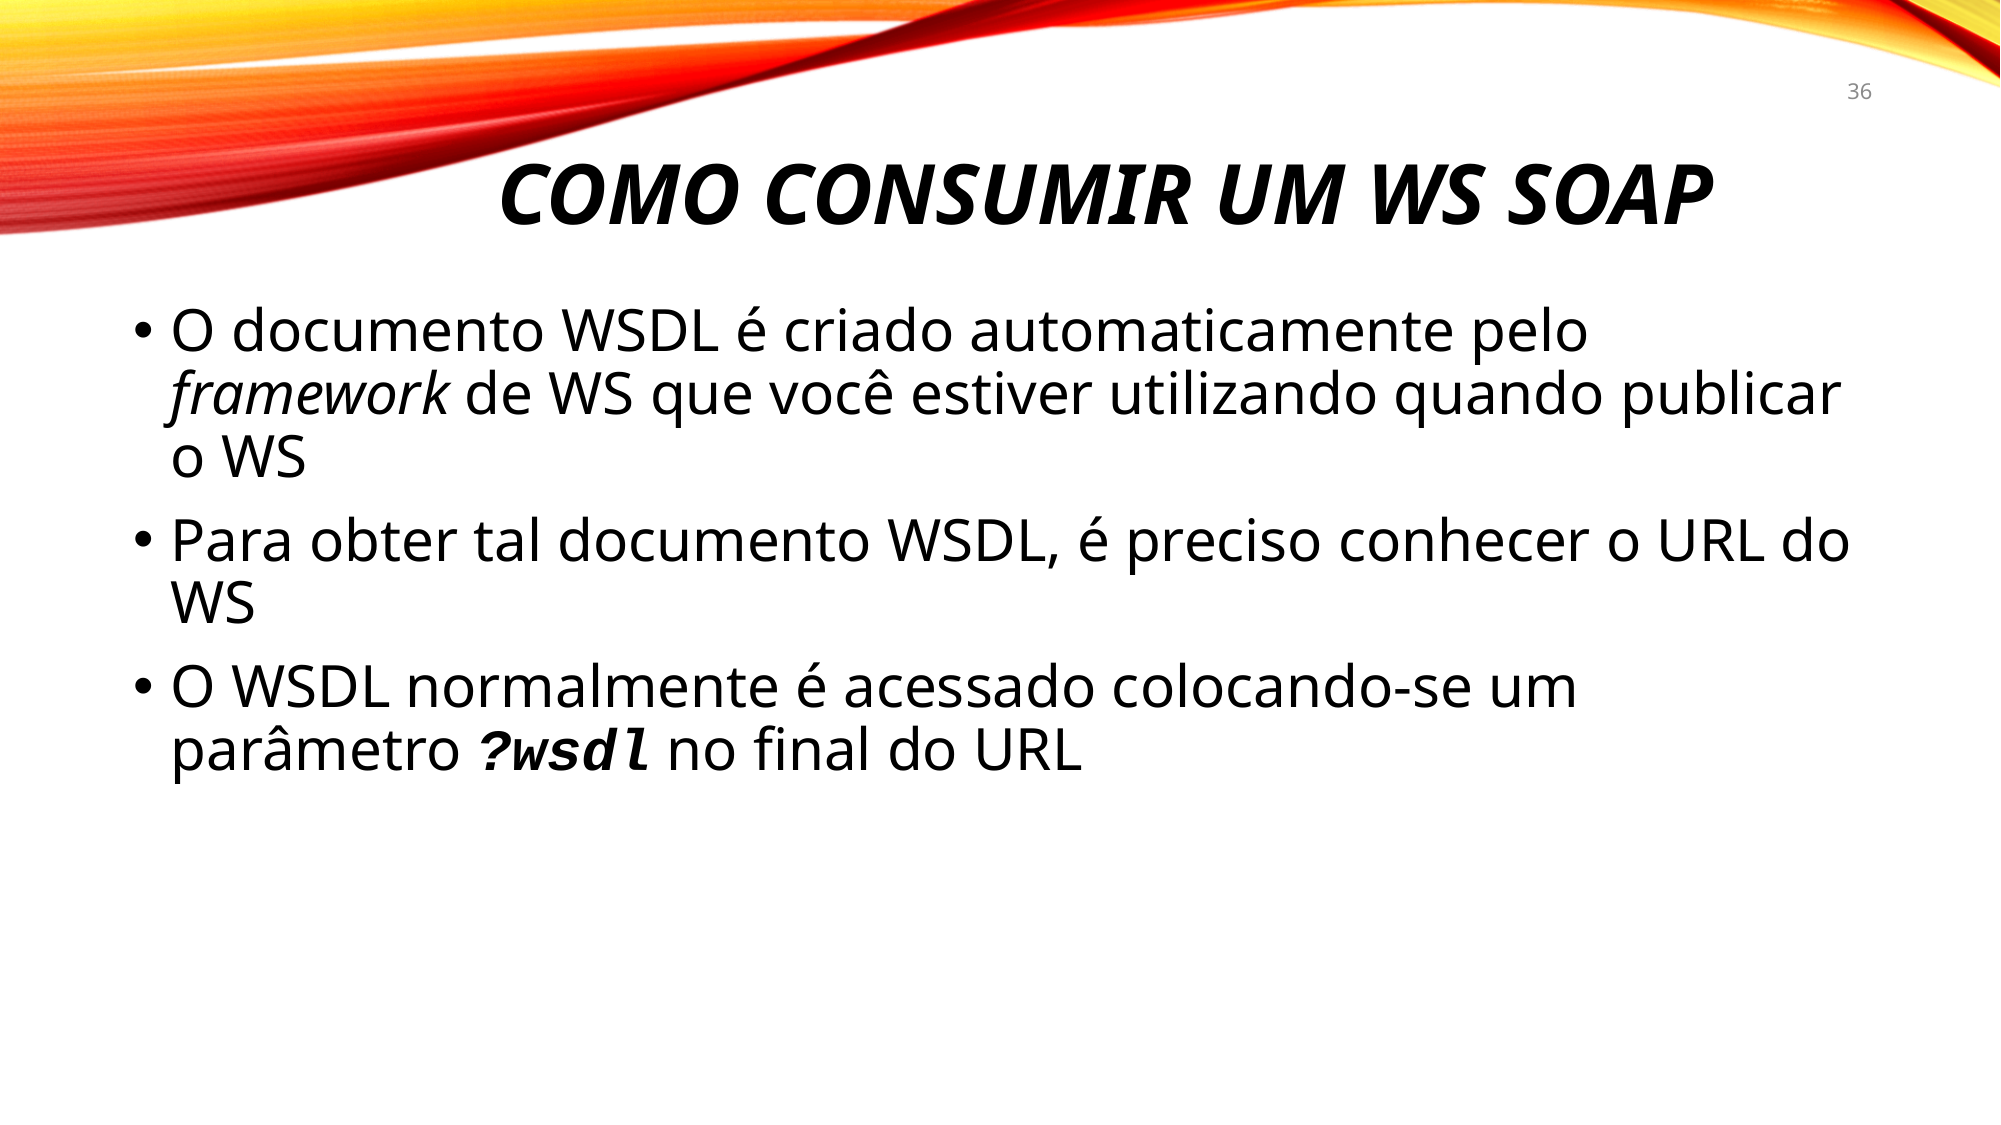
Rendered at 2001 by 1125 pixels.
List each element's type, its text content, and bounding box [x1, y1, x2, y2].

list O documento WSDL é criado automaticamente pelo framework de WS que você estiver utilizando quando publicar o WS Para obter tal documento WSDL, é preciso conhecer o URL do WS O WSDL normalmente é acessado colocando-se um parâmetro ?wsdl no final do URL [118, 293, 1888, 1077]
slide_number 36 [1437, 62, 1888, 102]
picture [0, 0, 2000, 237]
title Como consumir um wS SOAP [323, 102, 1888, 294]
